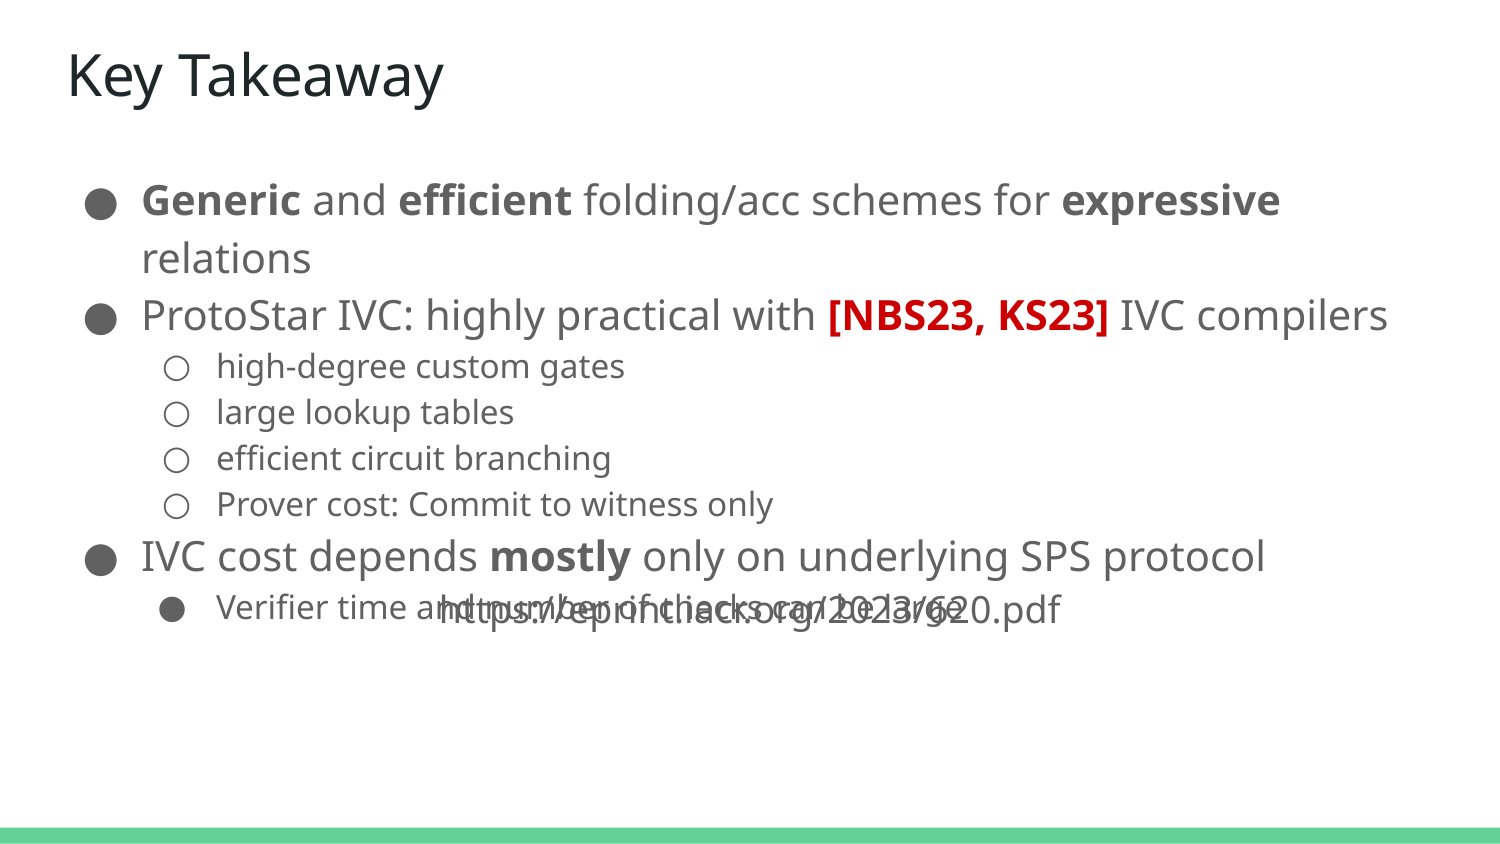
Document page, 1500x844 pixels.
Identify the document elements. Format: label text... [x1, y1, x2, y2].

list Generic and efficient folding/acc schemes for expressive relations ProtoStar IVC: highly practical with [NBS23, KS23] IVC compilers high-degree custom gates large lookup tables efficient circuit branching Prover cost: Commit to witness only IVC cost depends mostly only on underlying SPS protocol Verifier time and number of checks can be large [51, 151, 1449, 450]
title Key Takeaway [51, 23, 1449, 117]
list https://eprint.iacr.org/2023/620.pdf [51, 563, 1449, 625]
